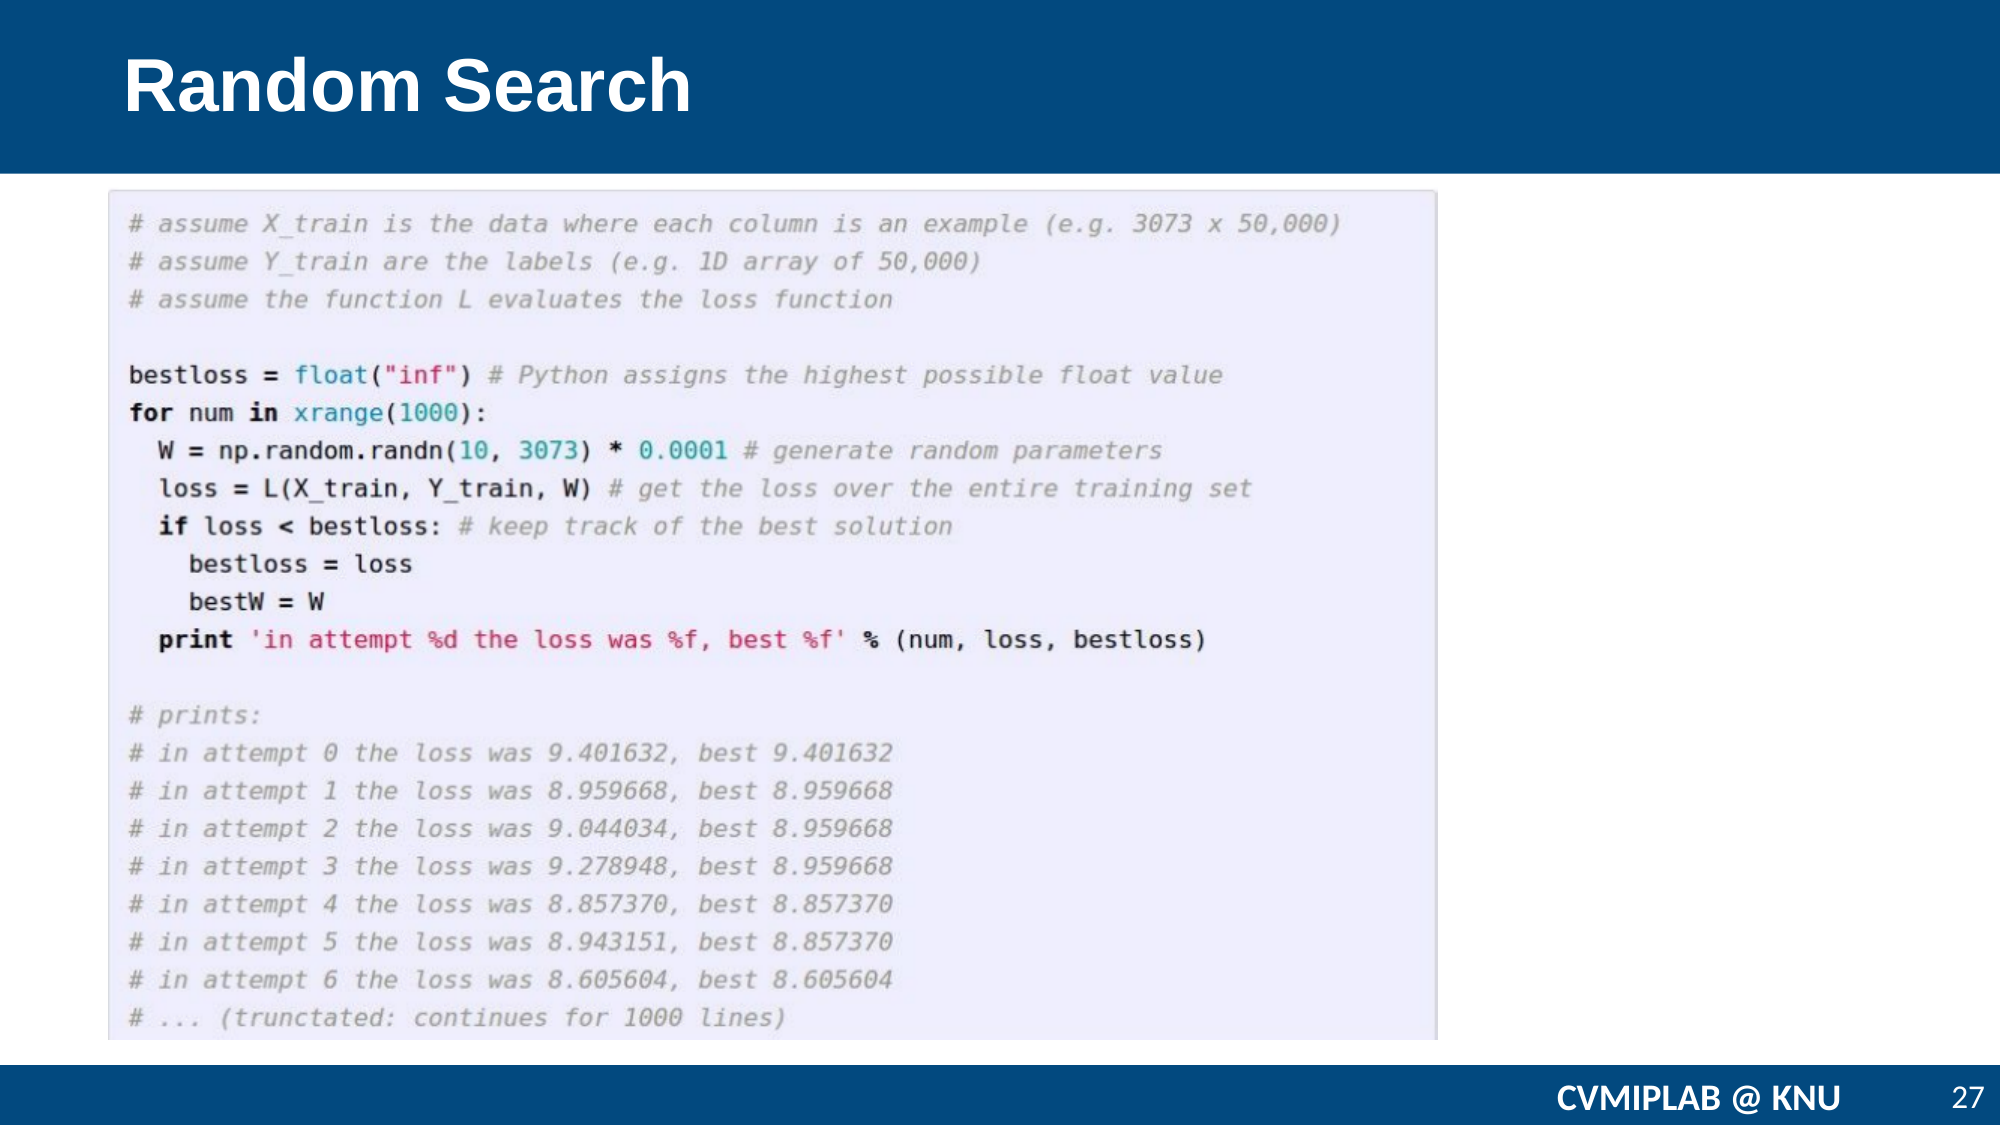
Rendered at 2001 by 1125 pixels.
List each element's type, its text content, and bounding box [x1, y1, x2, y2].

slide_number 27 [1909, 1065, 2000, 1125]
picture [108, 187, 1438, 1040]
title Random Search [108, 12, 1892, 162]
footer CVMIPLAB @ KNU [1489, 1065, 1909, 1125]
